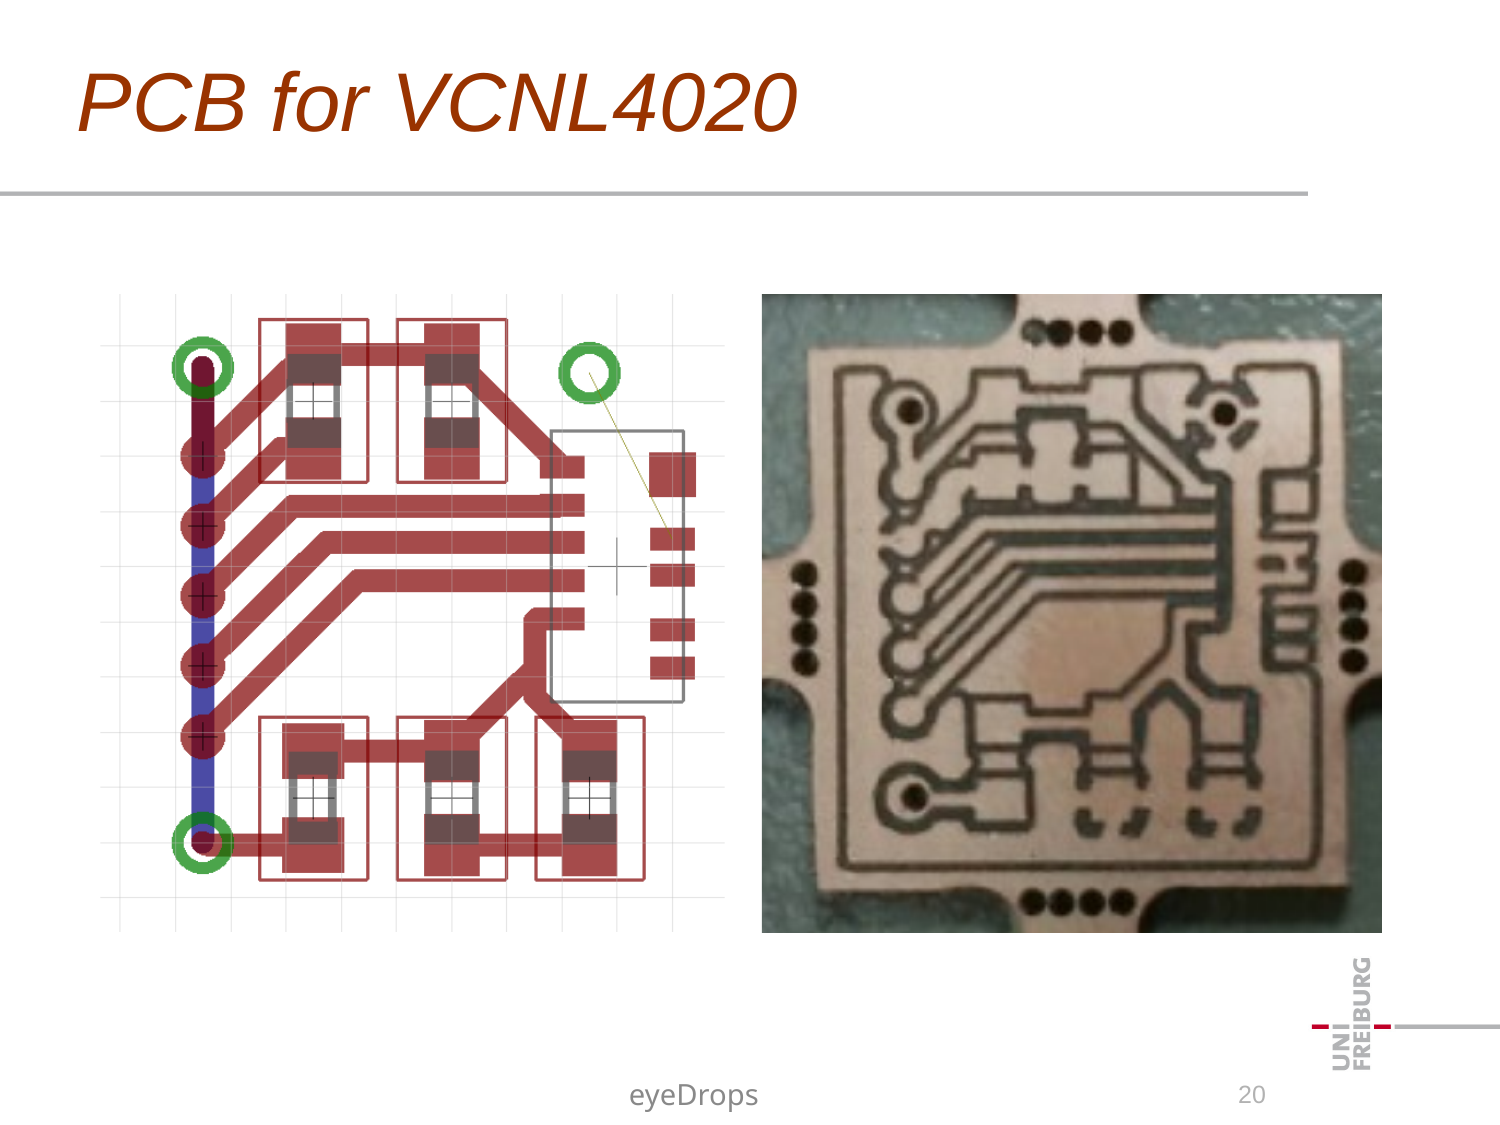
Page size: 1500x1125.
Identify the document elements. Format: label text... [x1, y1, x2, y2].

slide_number 19 [1210, 1074, 1281, 1114]
picture [0, 0, 1500, 1125]
footer eyeDrops [177, 1074, 1210, 1114]
title PCB for VCNL4020 [76, 48, 1412, 167]
